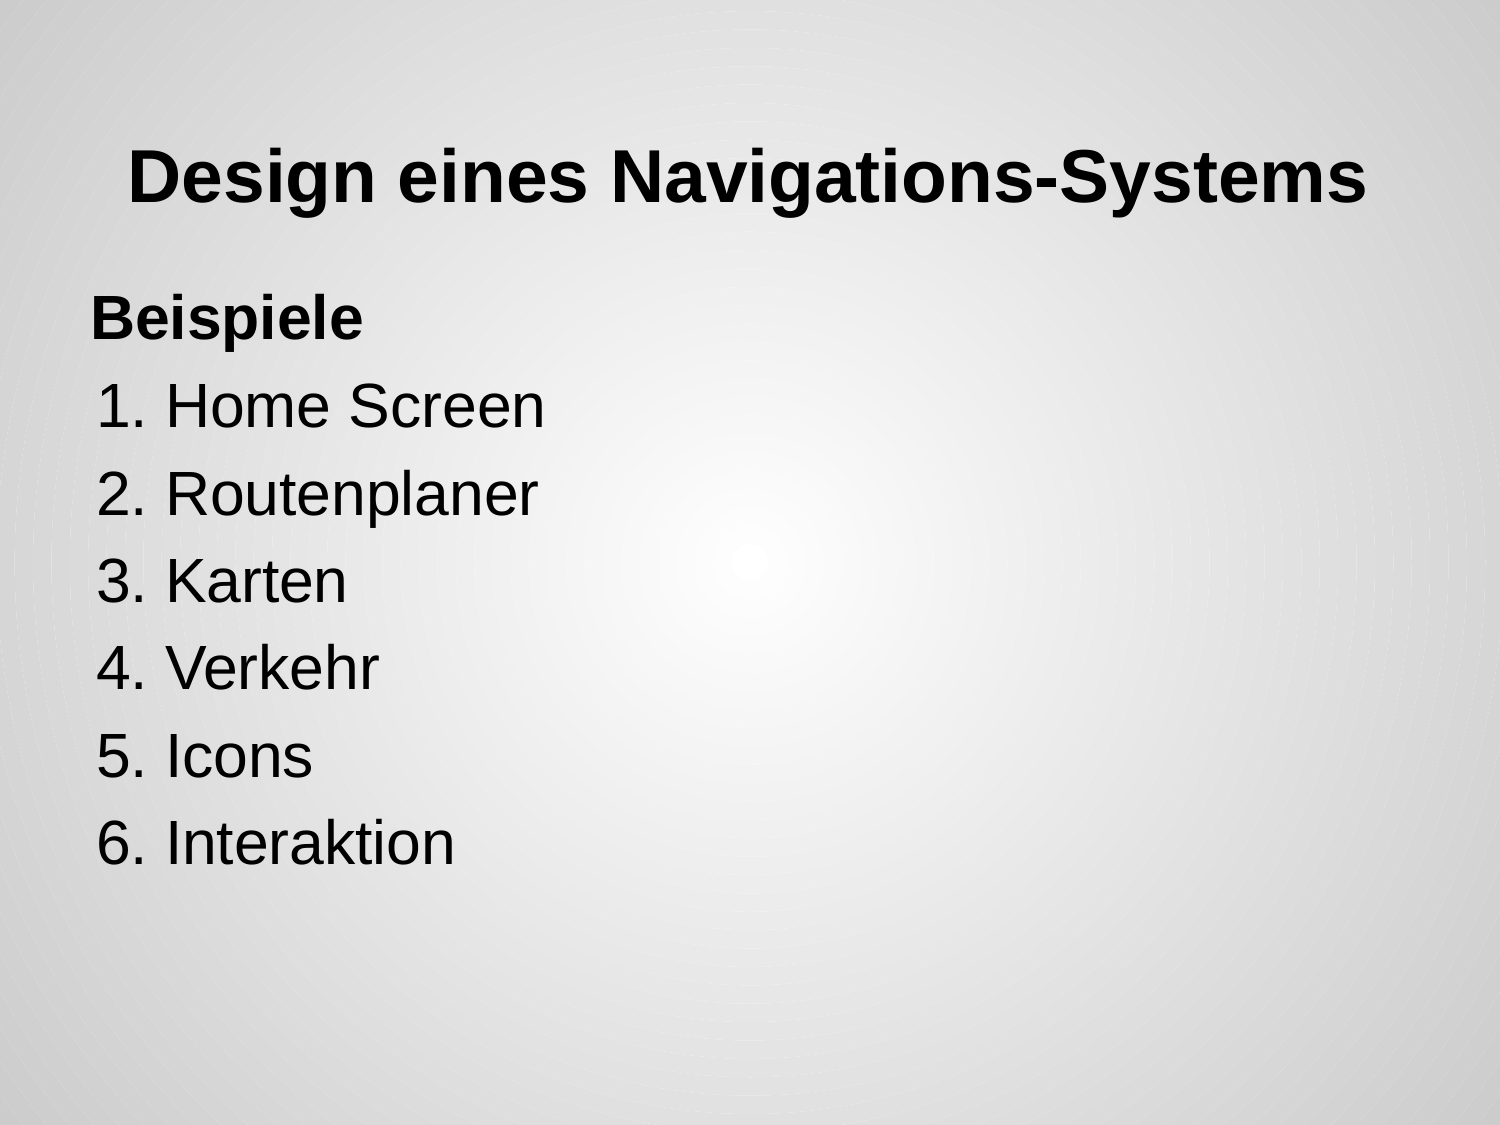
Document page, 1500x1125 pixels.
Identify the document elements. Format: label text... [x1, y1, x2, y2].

title Design eines Navigations-Systems [75, 45, 1425, 233]
list Beispiele Home Screen Routenplaner Karten Verkehr Icons Interaktion [75, 262, 1425, 1078]
